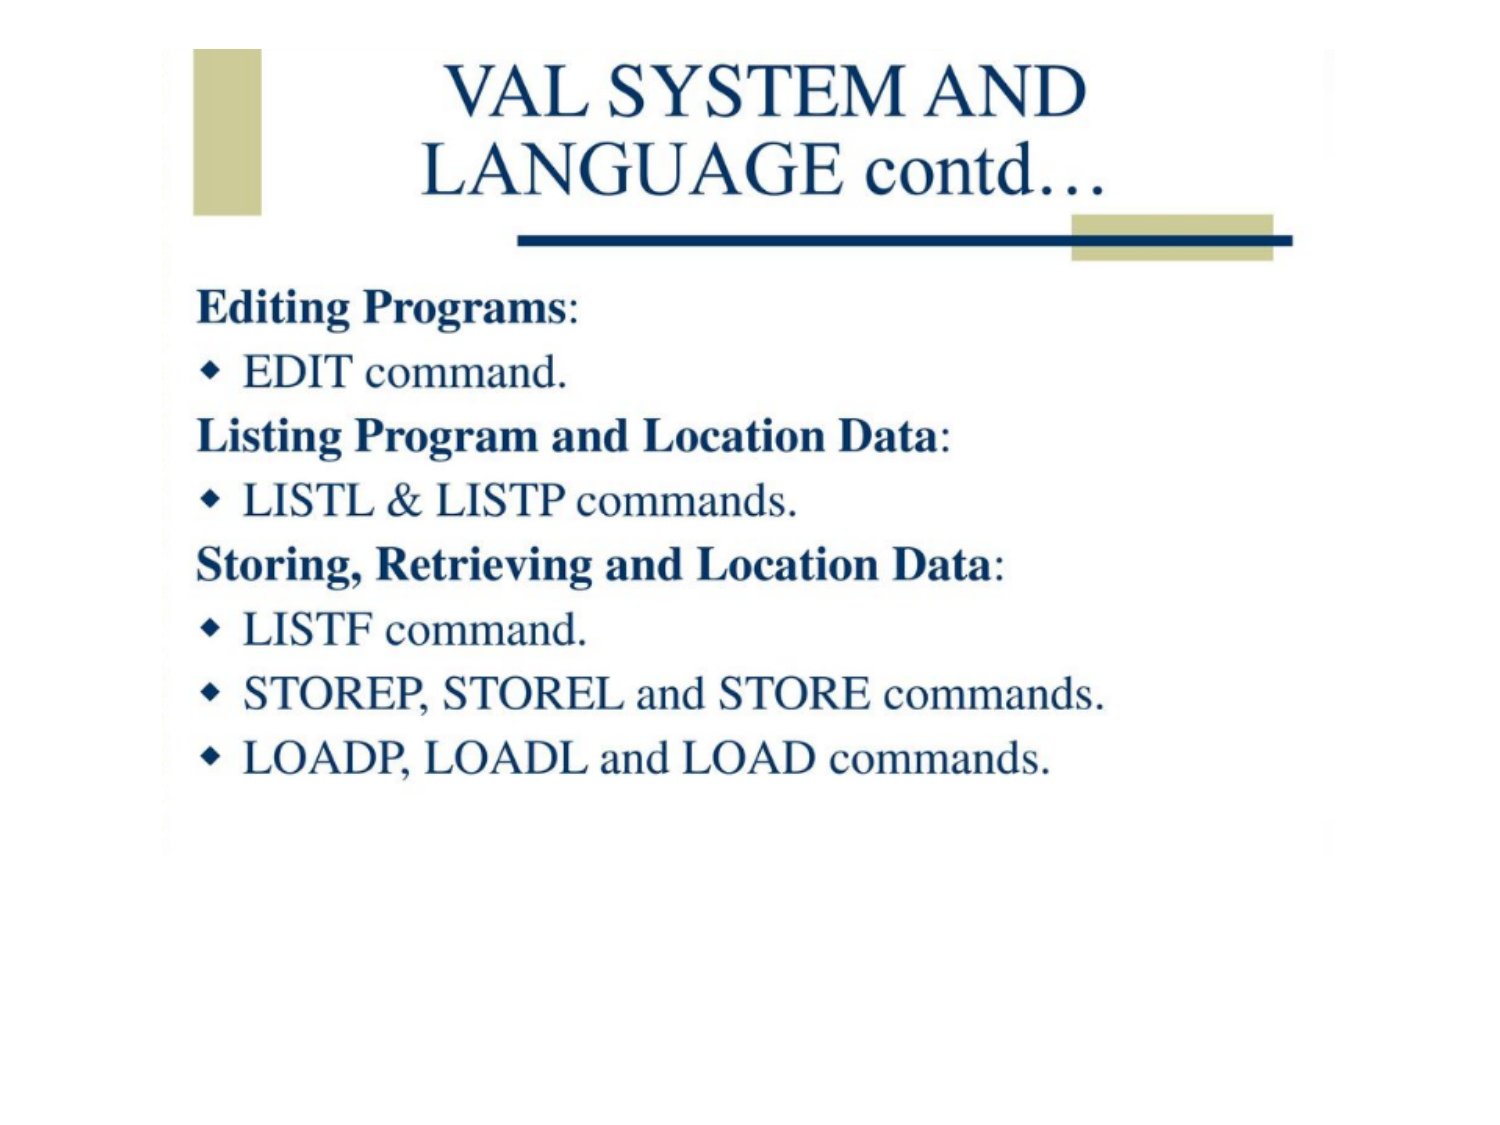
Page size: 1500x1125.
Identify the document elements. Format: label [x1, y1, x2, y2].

picture [162, 49, 1335, 857]
